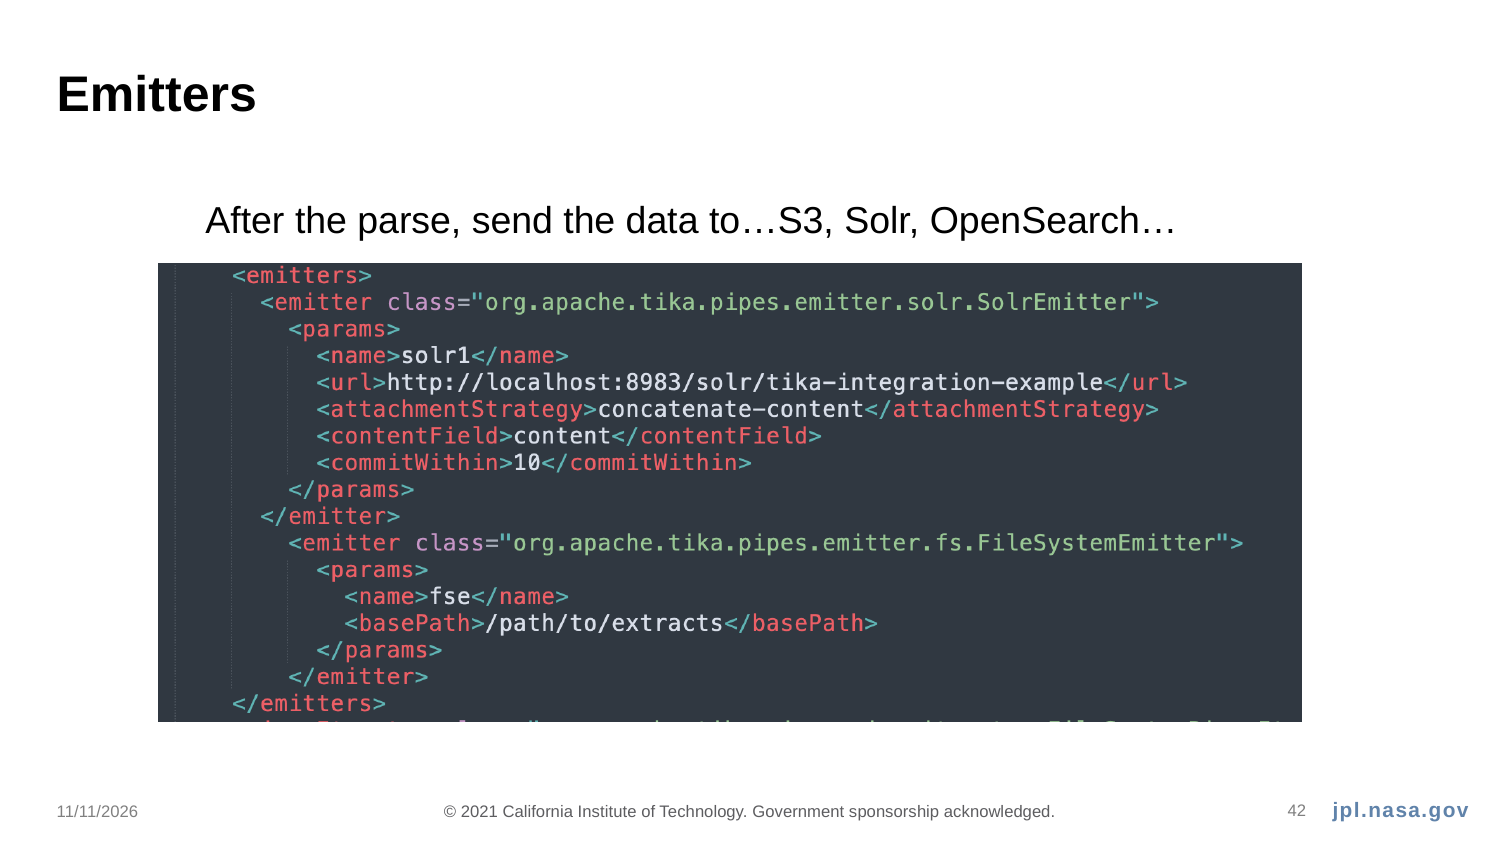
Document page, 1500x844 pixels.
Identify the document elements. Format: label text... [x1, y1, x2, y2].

text_box After the parse, send the data to…S3, Solr, OpenSearch… [190, 188, 1225, 249]
slide_number 42 [1225, 787, 1322, 833]
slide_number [41, 787, 275, 833]
title Emitters [41, 53, 1439, 125]
footer © 2021 California Institute of Technology. Government sponsorship acknowledged. [275, 787, 1225, 833]
picture [158, 263, 1303, 723]
